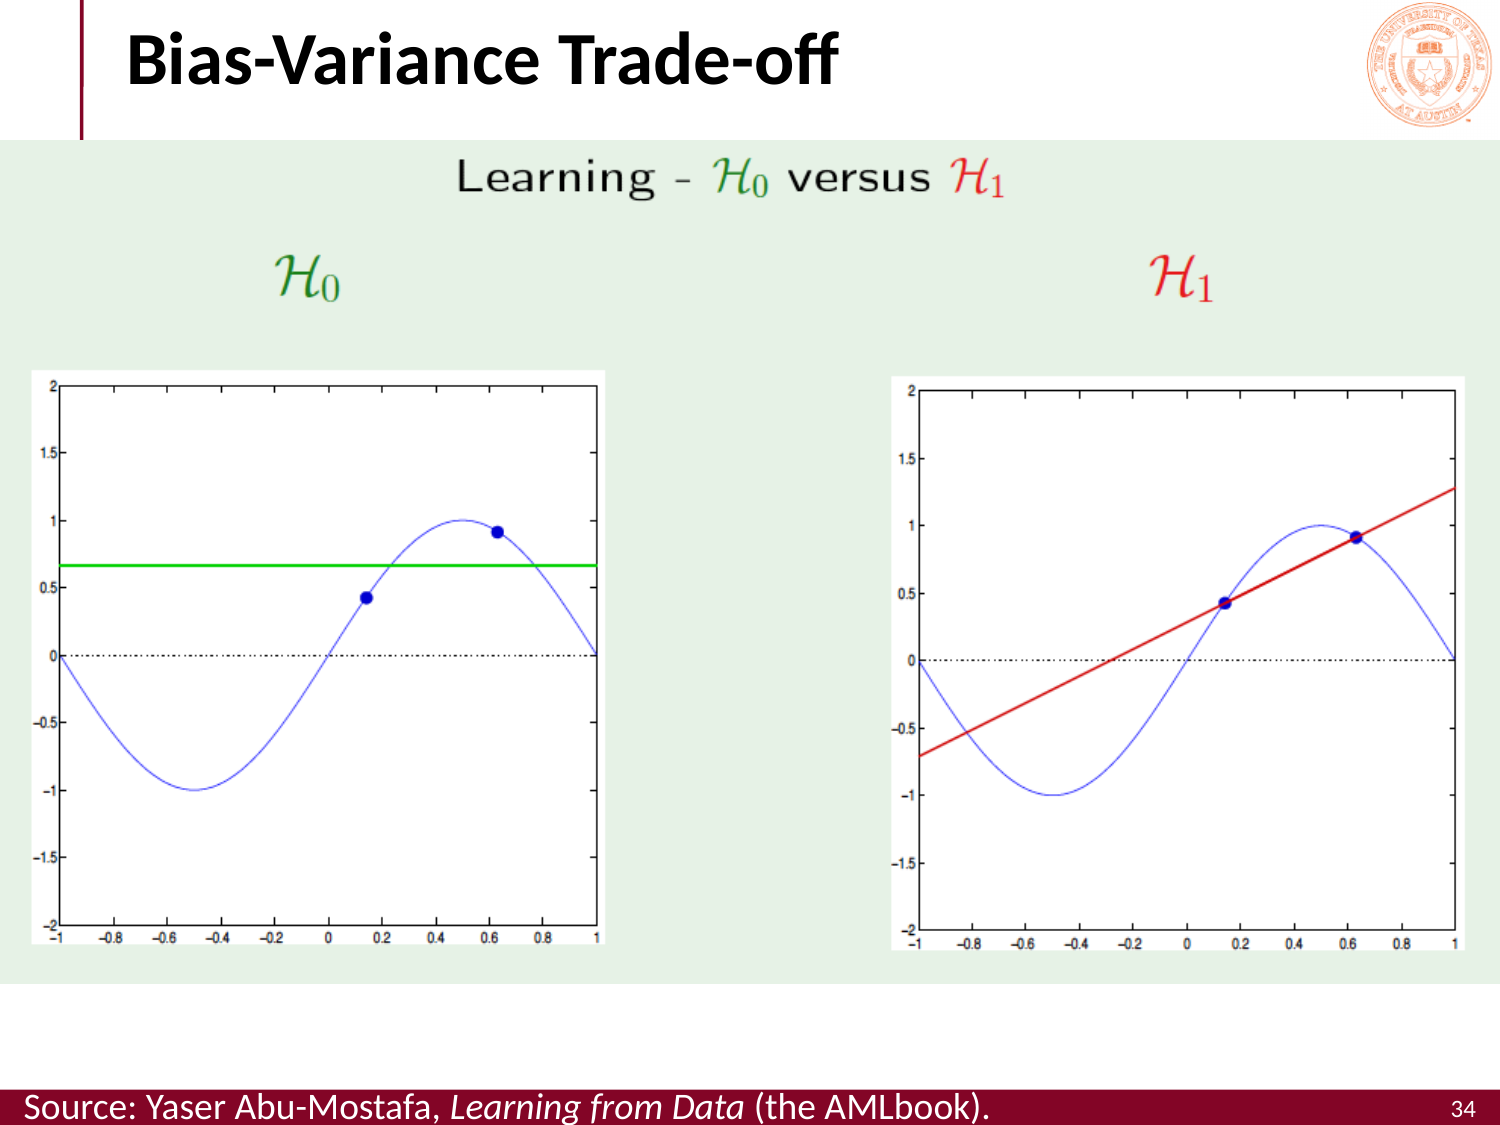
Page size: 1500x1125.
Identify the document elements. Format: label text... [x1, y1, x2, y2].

picture [0, 0, 1500, 985]
slide_number 34 [1141, 1077, 1492, 1125]
text_box Source: Yaser Abu-Mostafa, Learning from Data (the AMLbook). [8, 1074, 1007, 1125]
title Bias-Variance Trade-off [111, 13, 1373, 97]
